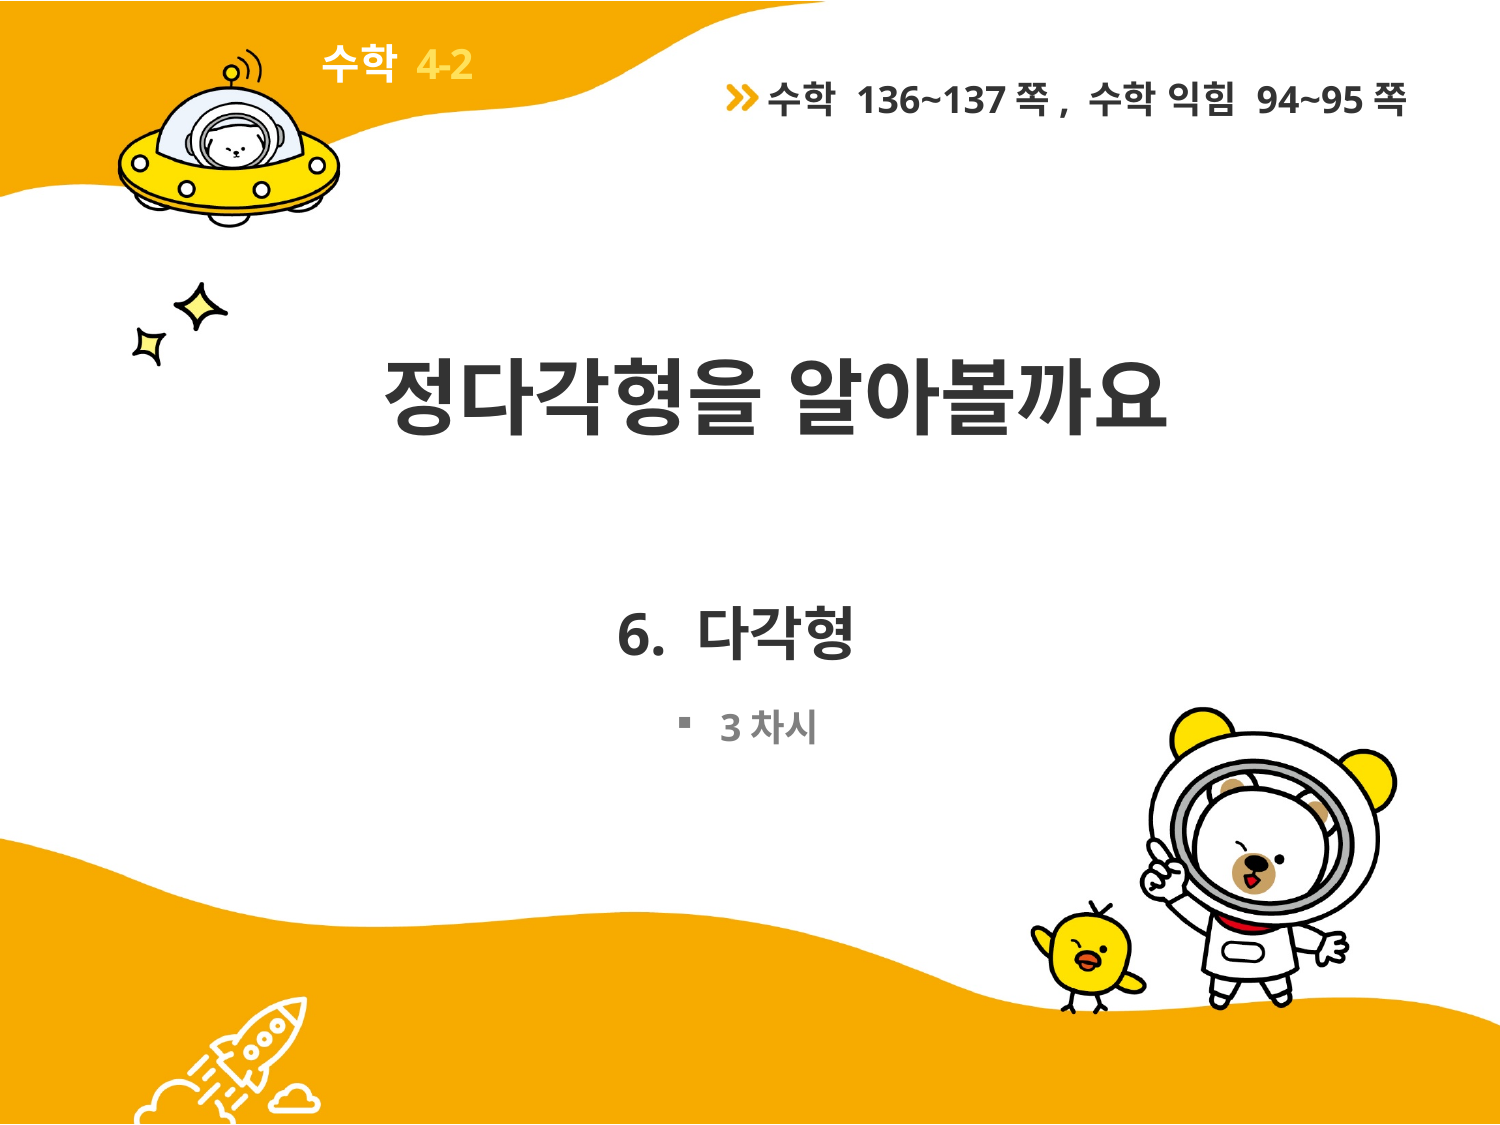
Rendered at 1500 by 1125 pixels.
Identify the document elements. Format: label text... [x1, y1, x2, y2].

list 4-2 [374, 30, 516, 90]
subtitle 6. 다각형 [209, 595, 1265, 679]
picture [0, 1, 1500, 1124]
title 정다각형을 알아볼까요 [195, 348, 1358, 545]
list 수학 136~137쪽, 수학 익힘 94~95쪽 [752, 66, 1466, 138]
list 3차시 [390, 688, 1106, 771]
